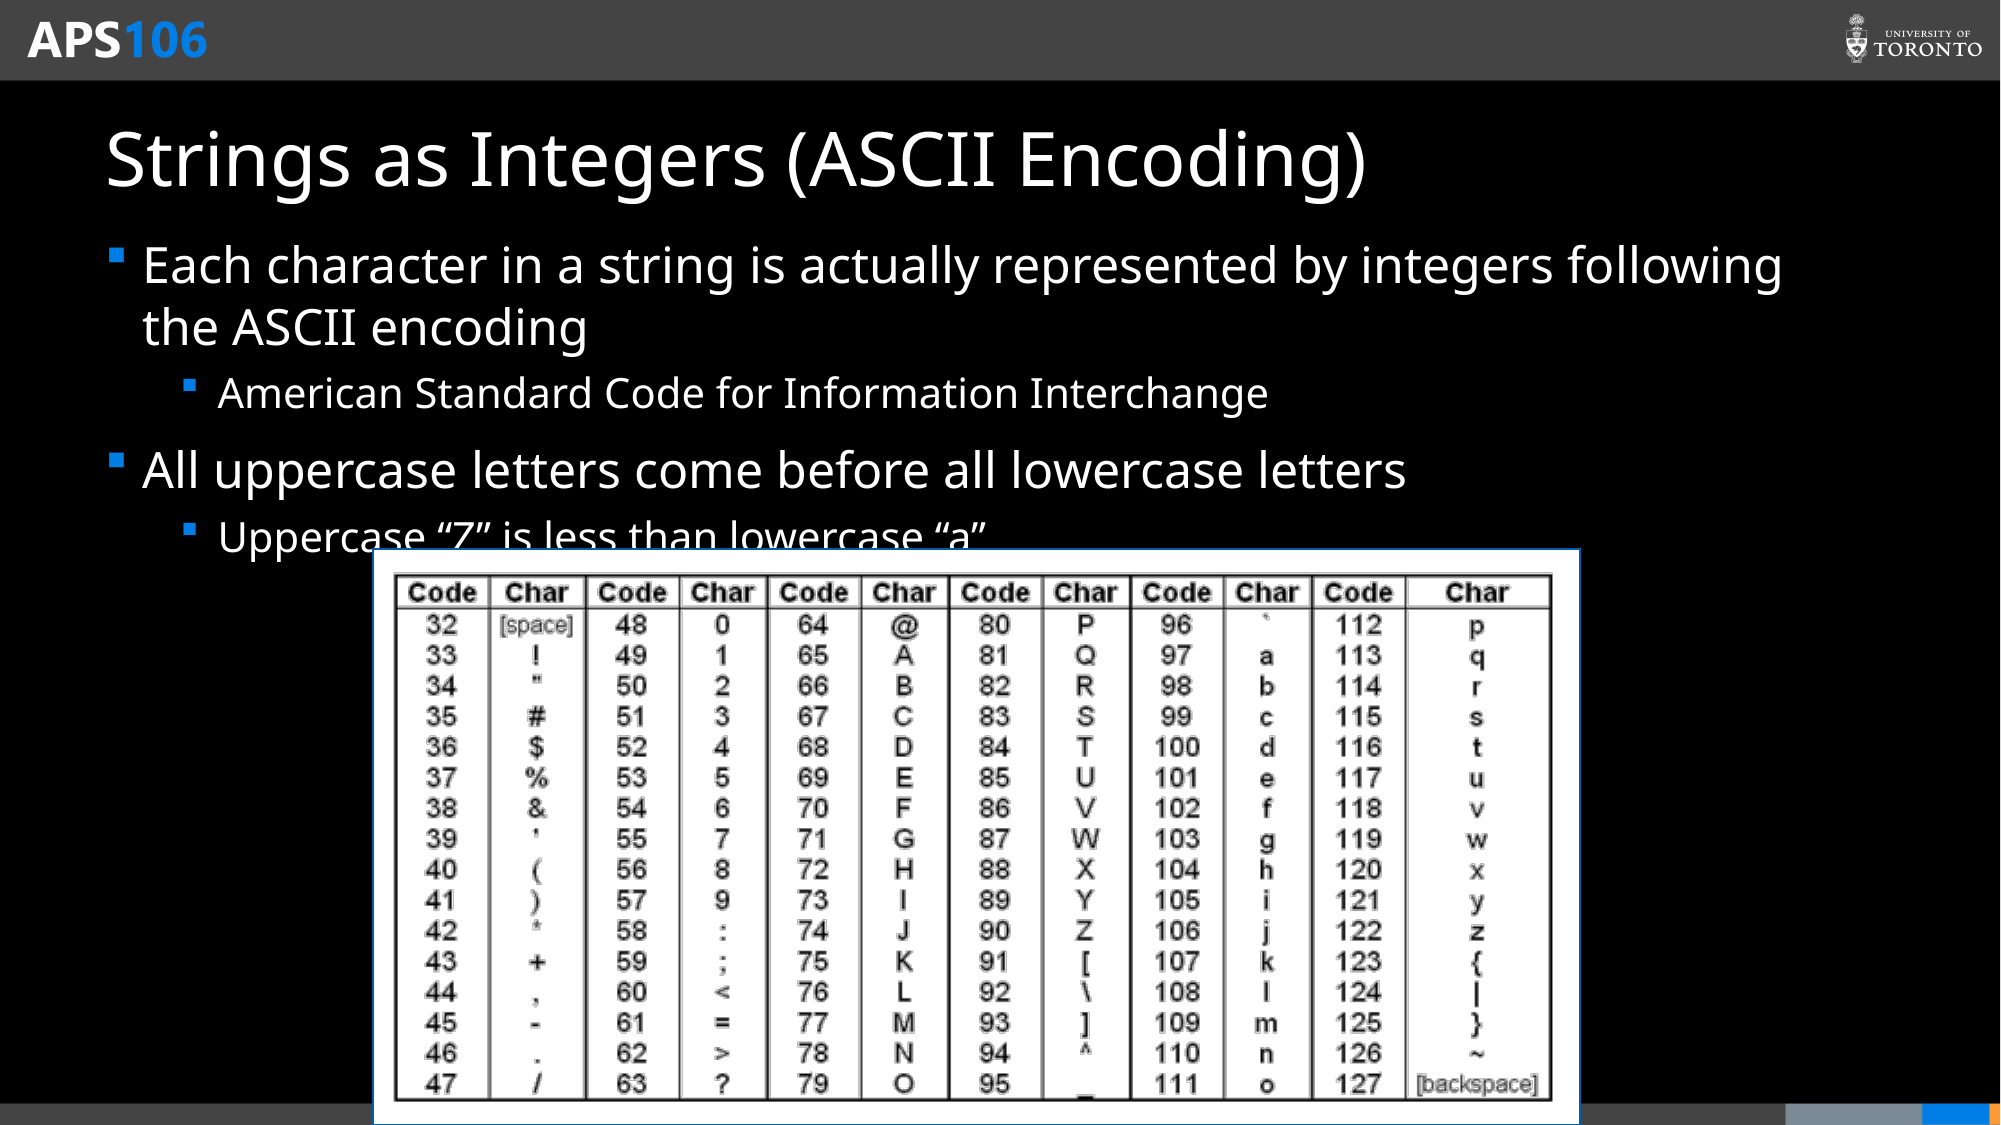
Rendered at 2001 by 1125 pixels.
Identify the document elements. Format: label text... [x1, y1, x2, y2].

list Each character in a string is actually represented by integers following the ASCII encoding American Standard Code for Information Interchange All uppercase letters come before all lowercase letters Uppercase “Z” is less than lowercase “a” [89, 227, 1815, 1021]
title Strings as Integers (ASCII Encoding) [89, 104, 1815, 213]
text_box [373, 549, 1581, 1125]
picture [0, 0, 2001, 1125]
